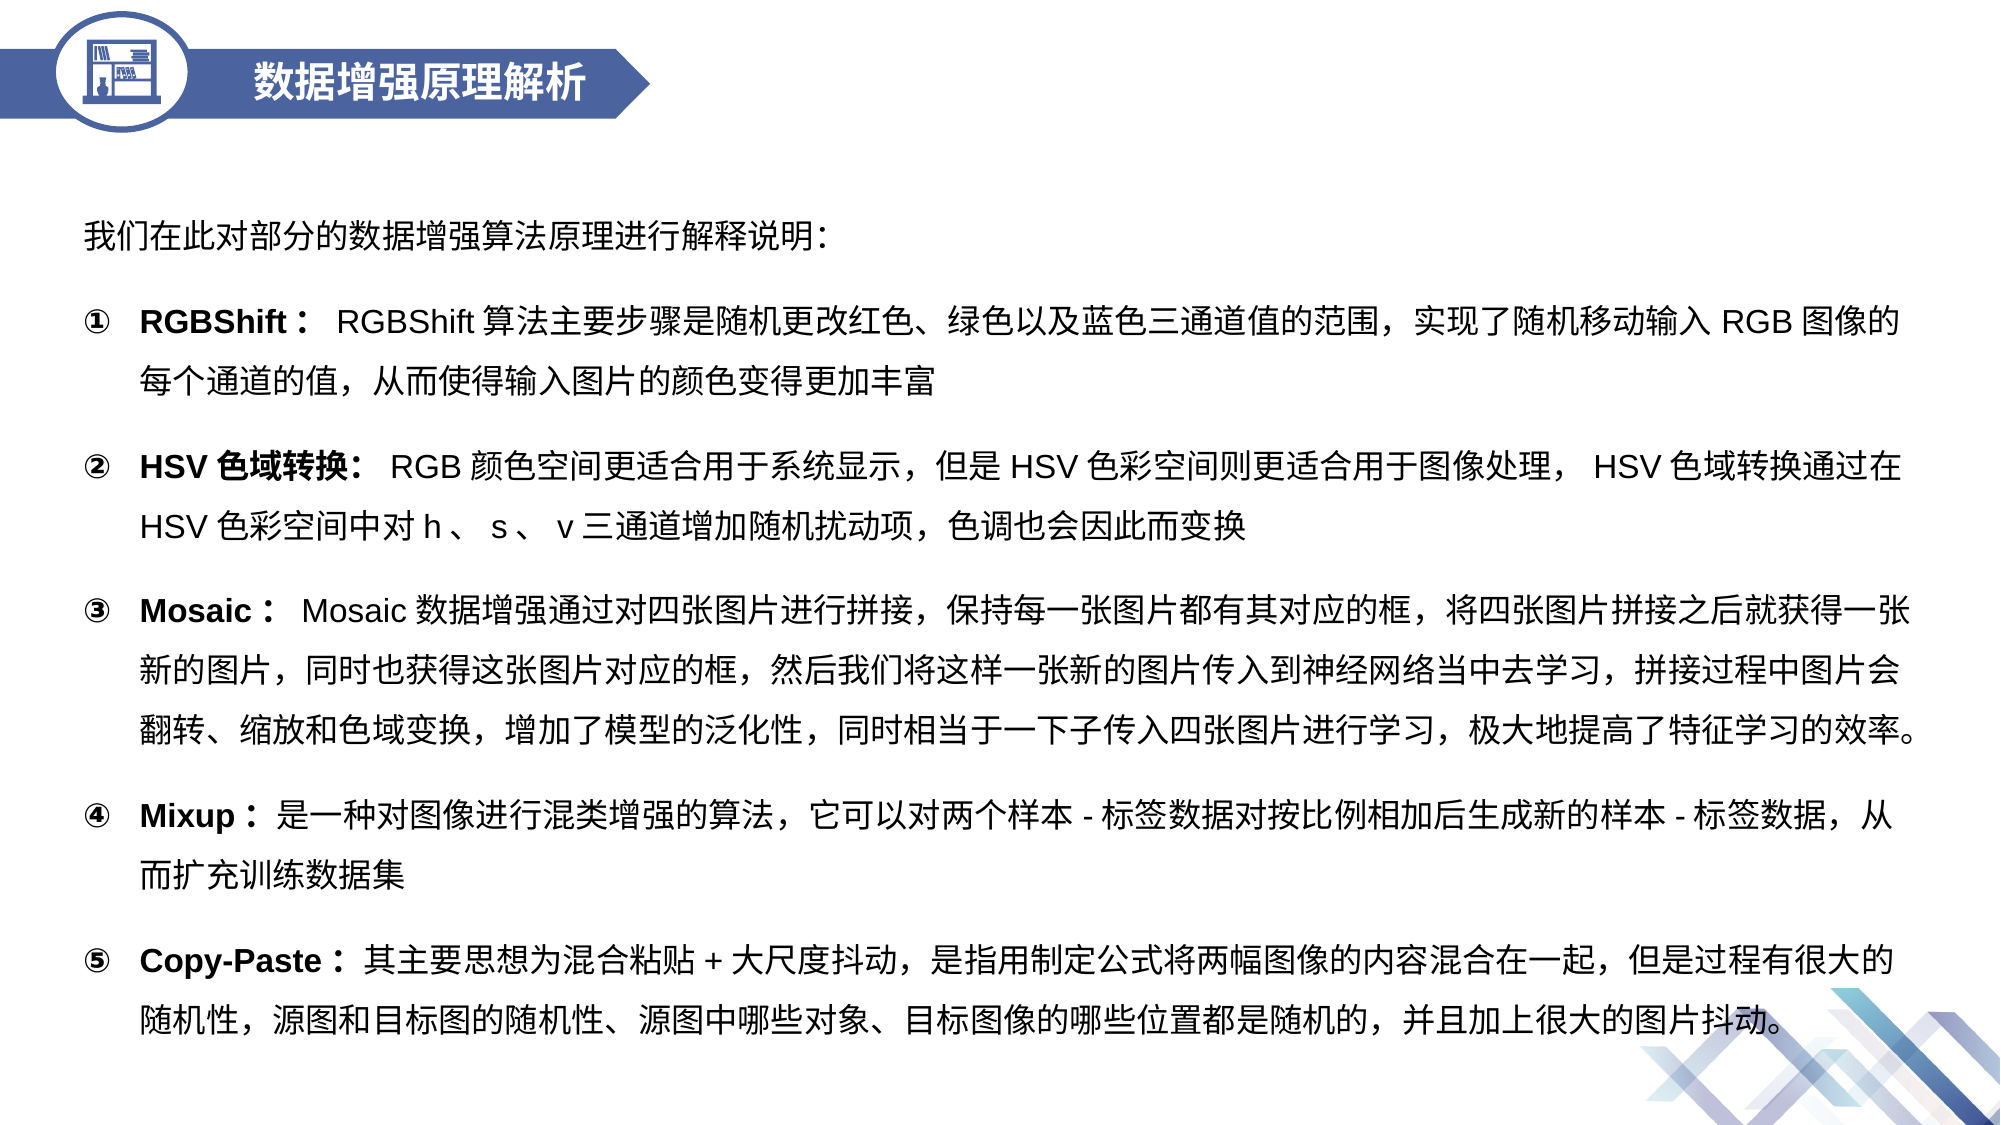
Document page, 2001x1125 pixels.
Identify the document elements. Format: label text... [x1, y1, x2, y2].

text_box 我们在此对部分的数据增强算法原理进行解释说明： RGBShift：RGBShift算法主要步骤是随机更改红色、绿色以及蓝色三通道值的范围，实现了随机移动输入RGB图像的每个通道的值，从而使得输入图片的颜色变得更加丰富 HSV色域转换：RGB颜色空间更适合用于系统显示，但是HSV色彩空间则更适合用于图像处理，HSV色域转换通过在HSV色彩空间中对h、s、v三通道增加随机扰动项，色调也会因此而变换 Mosaic：Mosaic数据增强通过对四张图片进行拼接，保持每一张图片都有其对应的框，将四张图片拼接之后就获得一张新的图片，同时也获得这张图片对应的框，然后我们将这样一张新的图片传入到神经网络当中去学习，拼接过程中图片会翻转、缩放和色域变换，增加了模型的泛化性，同时相当于一下子传入四张图片进行学习，极大地提高了特征学习的效率。 Mixup：是一种对图像进行混类增强的算法，它可以对两个样本-标签数据对按比例相加后生成新的样本-标签数据，从而扩充训练数据集 Copy-Paste：其主要思想为混合粘贴+大尺度抖动，是指用制定公式将两幅图像的内容混合在一起，但是过程有很大的随机性，源图和目标图的随机性、源图中哪些对象、目标图像的哪些位置都是随机的，并且加上很大的图片抖动。 [68, 187, 1932, 1047]
text_box [82, 39, 161, 105]
text_box [51, 13, 192, 131]
text_box [0, 47, 79, 120]
text_box [164, 47, 622, 122]
text_box 数据增强原理解析 [238, 48, 651, 114]
picture [1517, 988, 2000, 1125]
